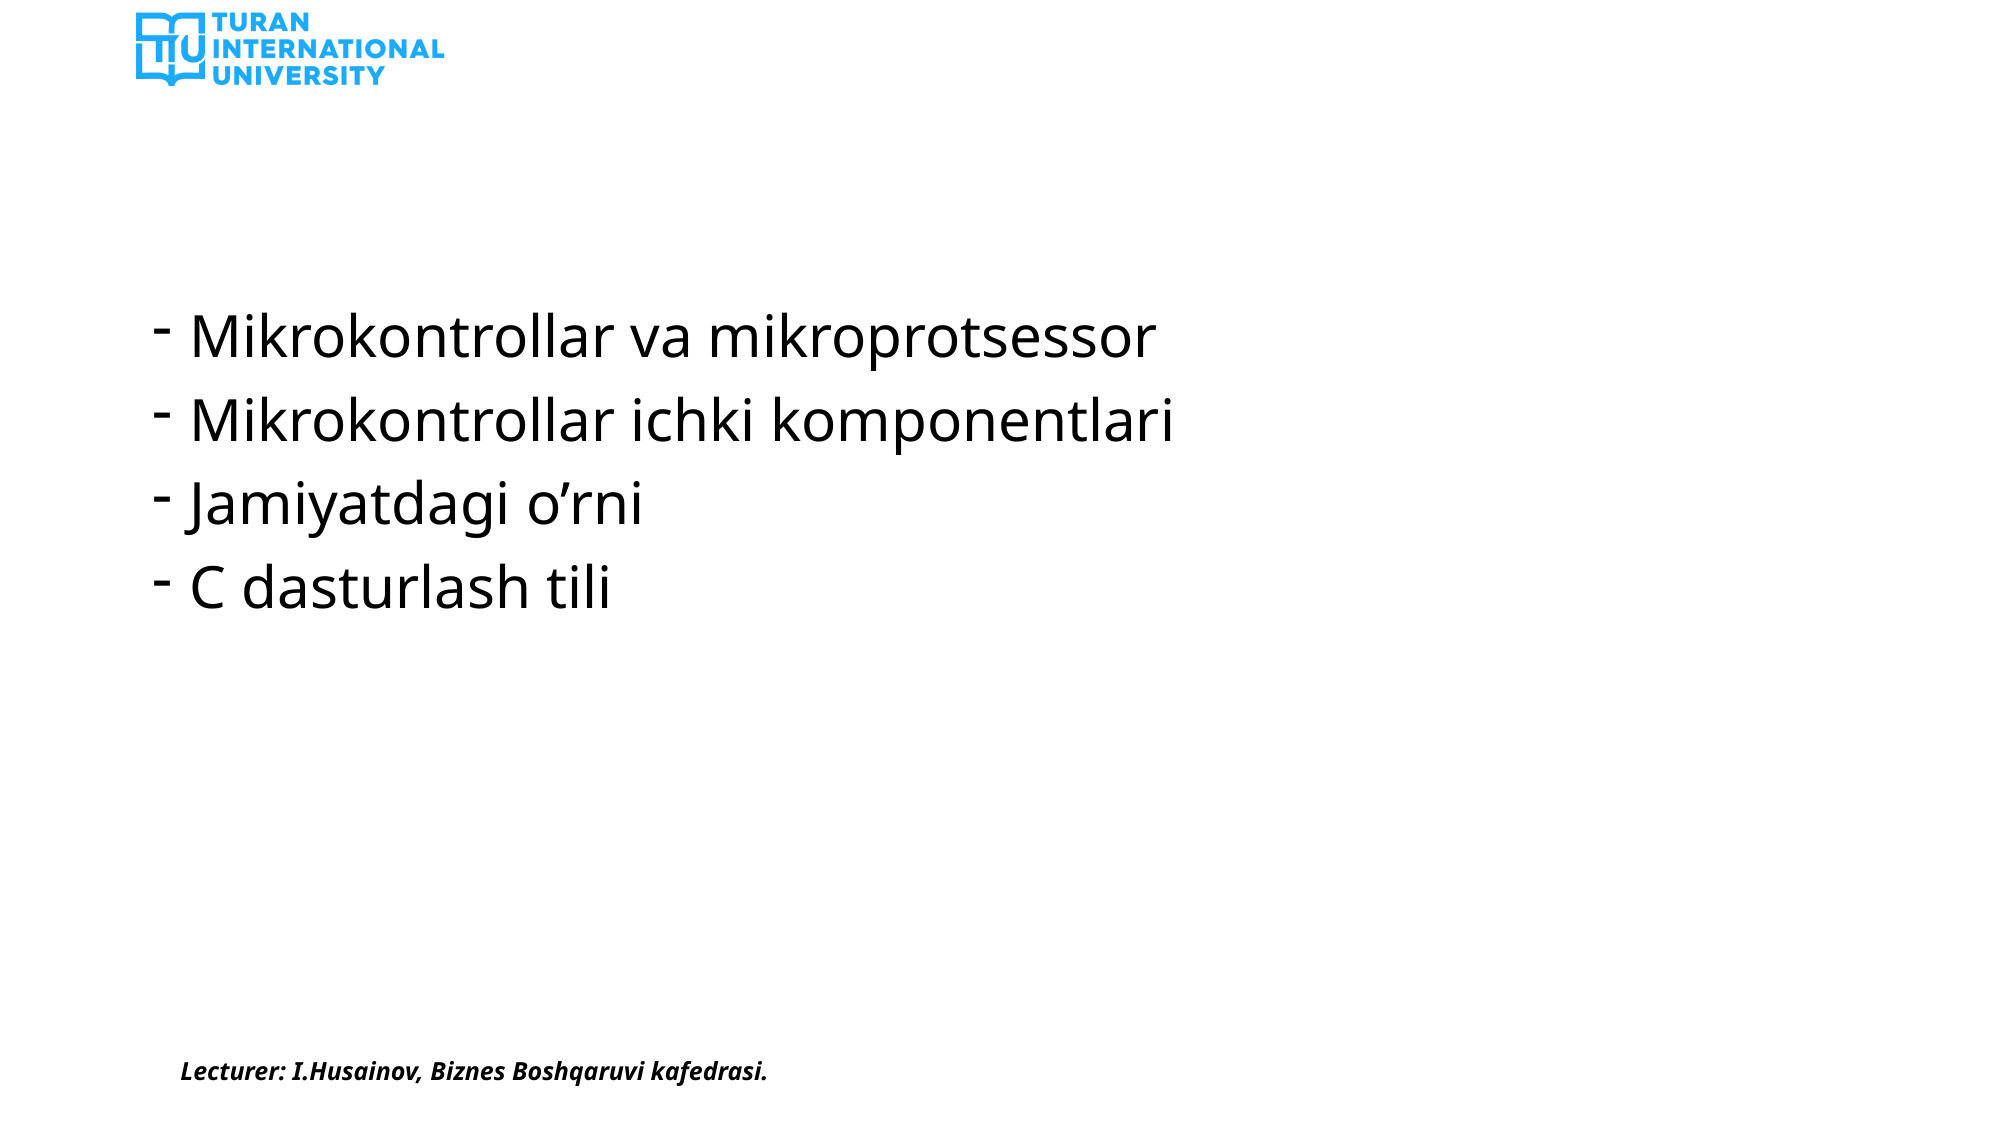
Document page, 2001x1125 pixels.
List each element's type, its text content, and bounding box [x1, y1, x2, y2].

footer Lecturer: I.Husainov, Biznes Boshqaruvi kafedrasi. [137, 1042, 813, 1103]
list Mikrokontrollar va mikroprotsessor Mikrokontrollar ichki komponentlari Jamiyatdagi o’rni C dasturlash tili [137, 299, 1863, 1014]
picture [132, 0, 450, 112]
